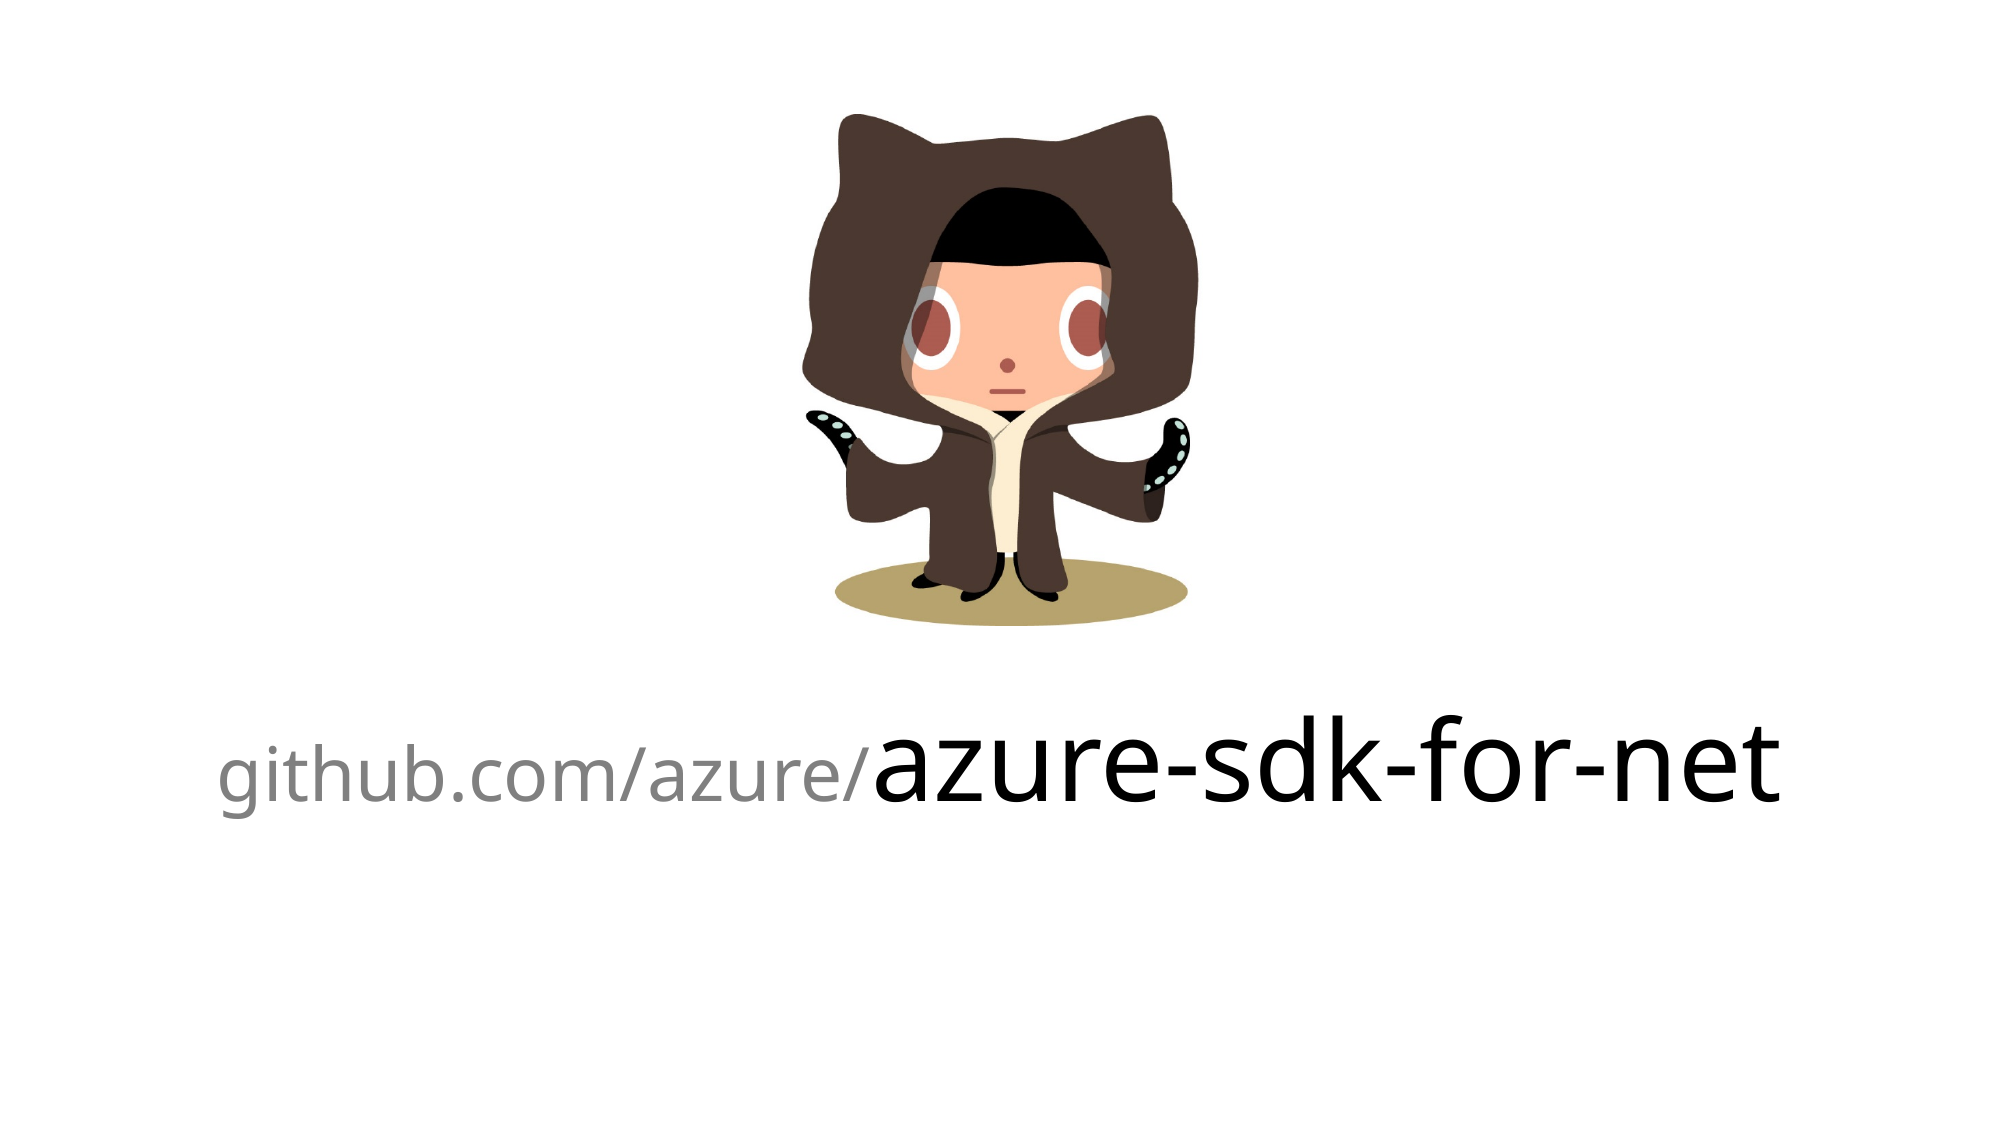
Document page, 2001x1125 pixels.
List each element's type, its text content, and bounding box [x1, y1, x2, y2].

text_box github.com/azure/azure-sdk-for-net [202, 681, 1798, 831]
picture [744, 114, 1256, 626]
